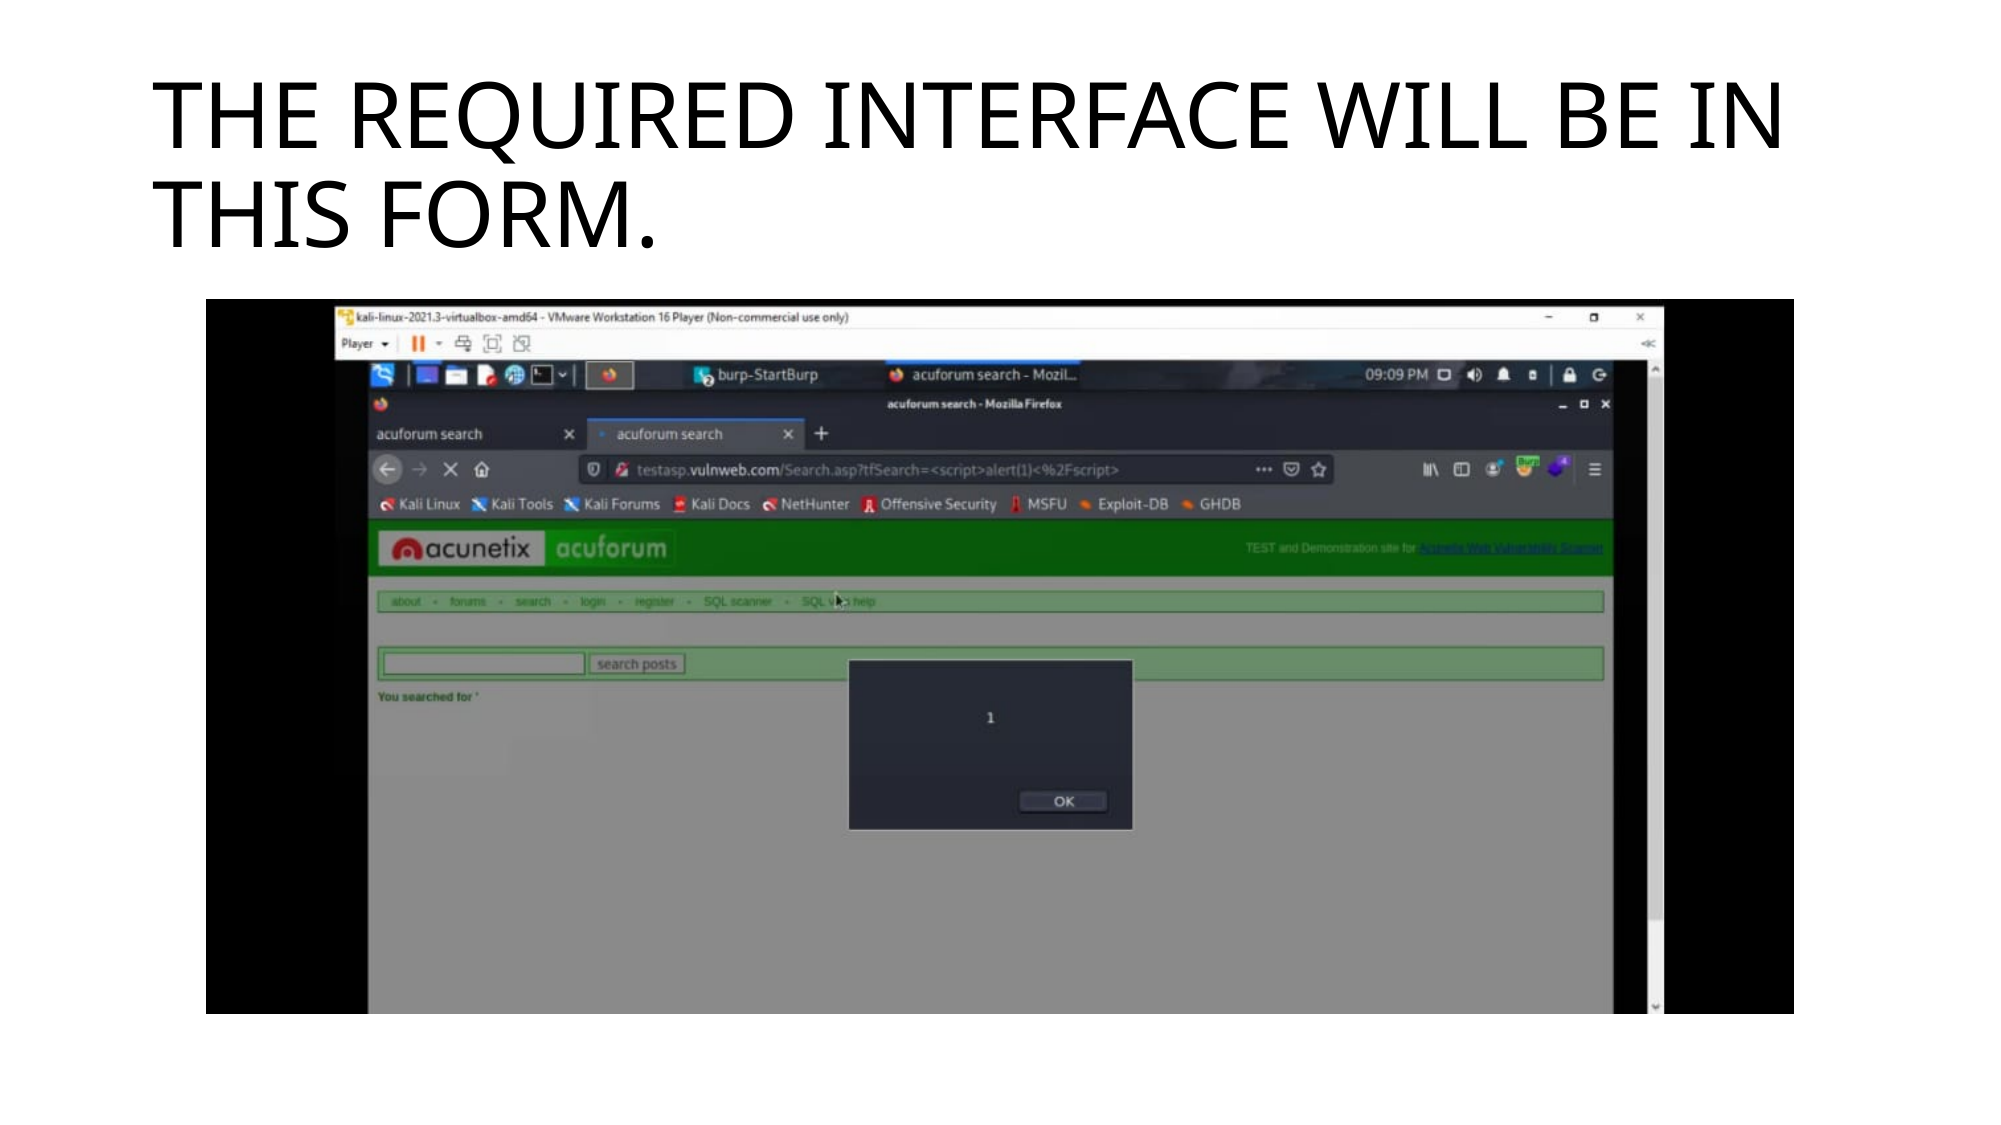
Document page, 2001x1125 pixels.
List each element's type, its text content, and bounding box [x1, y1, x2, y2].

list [206, 299, 1794, 1014]
title THE REQUIRED INTERFACE WILL BE IN THIS FORM. [137, 59, 1863, 278]
